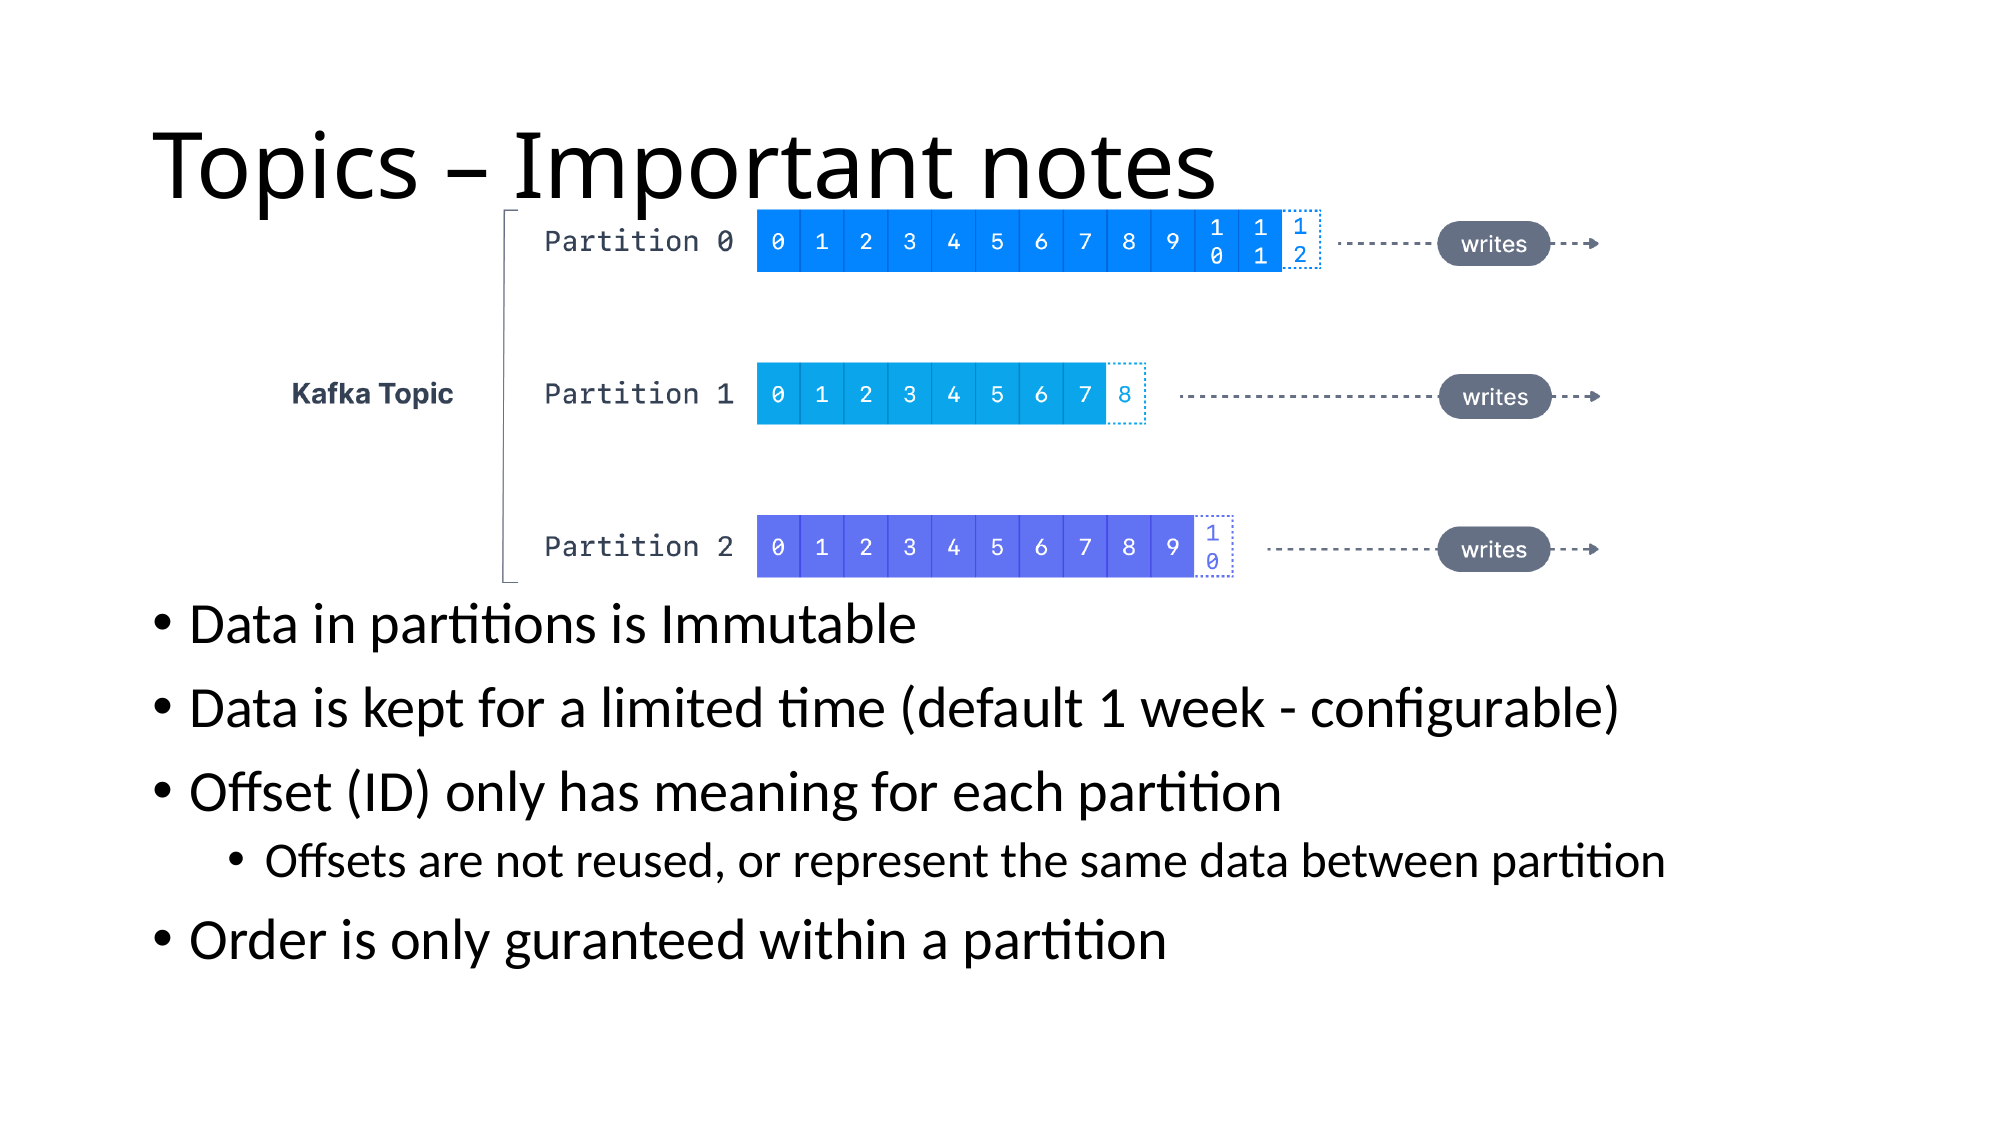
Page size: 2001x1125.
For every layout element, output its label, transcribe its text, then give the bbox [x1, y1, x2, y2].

list Data in partitions is Immutable Data is kept for a limited time (default 1 week - configurable) Offset (ID) only has meaning for each partition Offsets are not reused, or represent the same data between partition Order is only guranteed within a partition [137, 586, 1863, 1014]
title Topics – Important notes [137, 59, 1863, 278]
picture [262, 181, 1628, 611]
